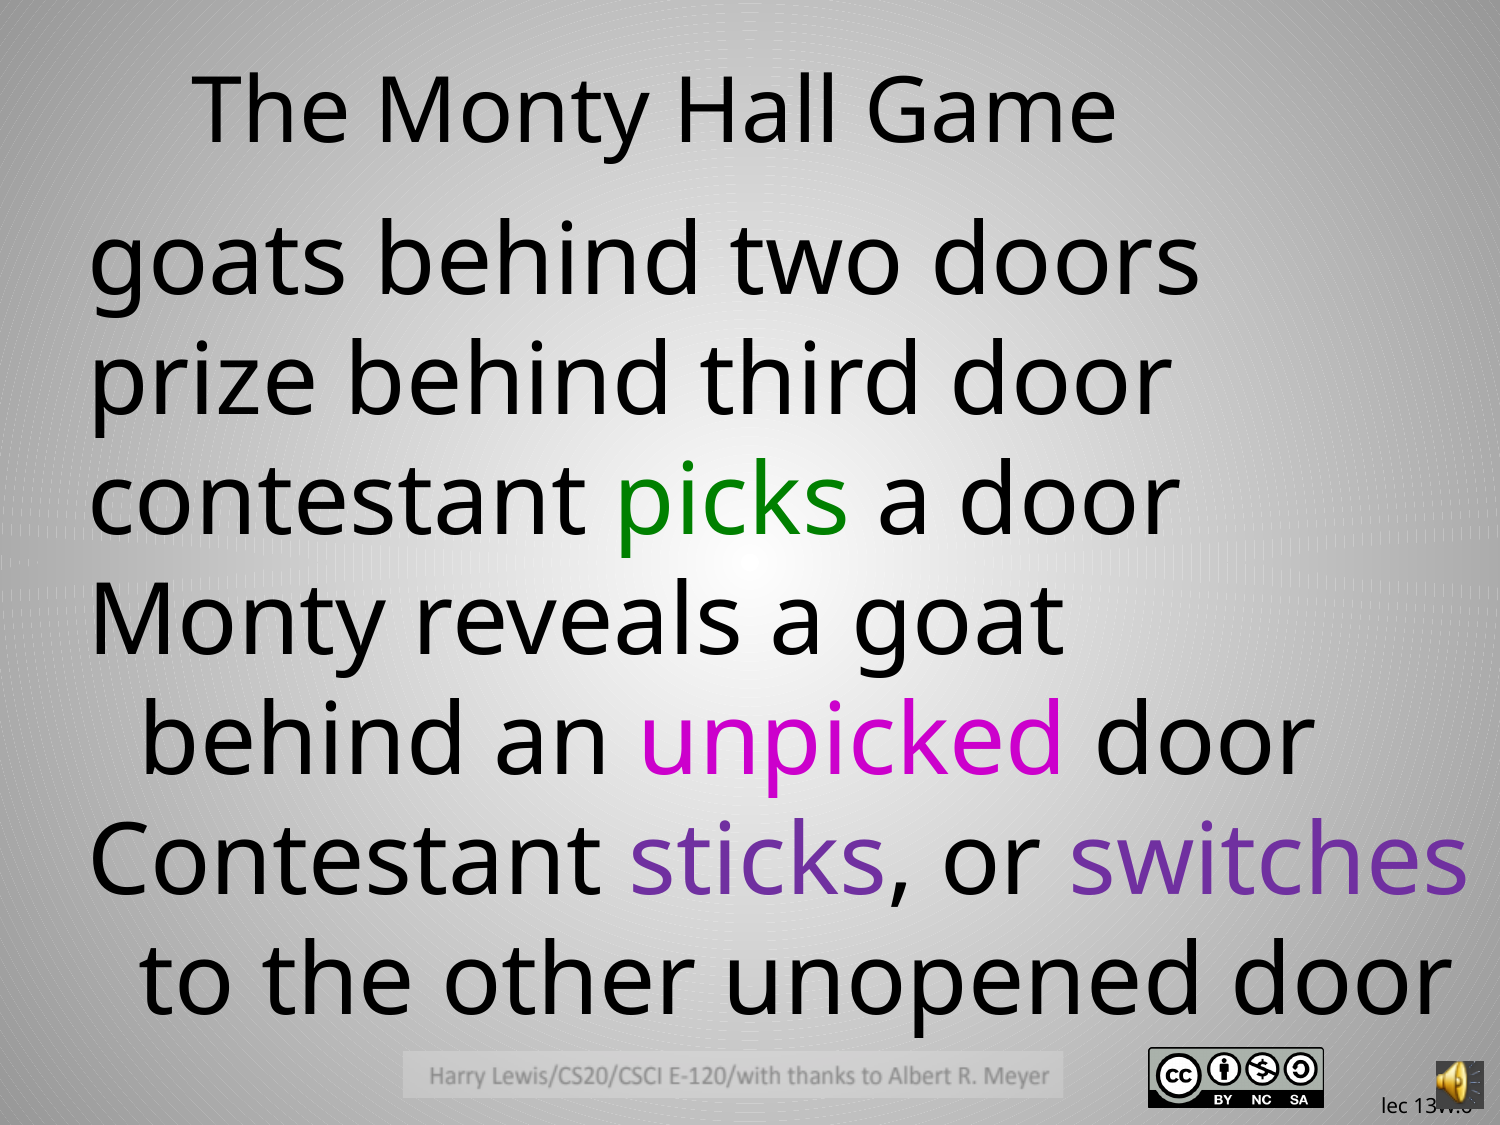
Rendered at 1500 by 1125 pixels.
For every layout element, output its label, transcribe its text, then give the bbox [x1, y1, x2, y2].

title The Monty Hall Game [174, 37, 1138, 175]
picture [1434, 1059, 1486, 1111]
text_box lec 13W.6 [1049, 1084, 1488, 1125]
picture [1148, 1047, 1324, 1084]
text_box goats behind two doors prize behind third door contestant picks a door Monty reveals a goat behind an unpicked door Contestant sticks, or switches to the other unopened door [72, 187, 1486, 1042]
